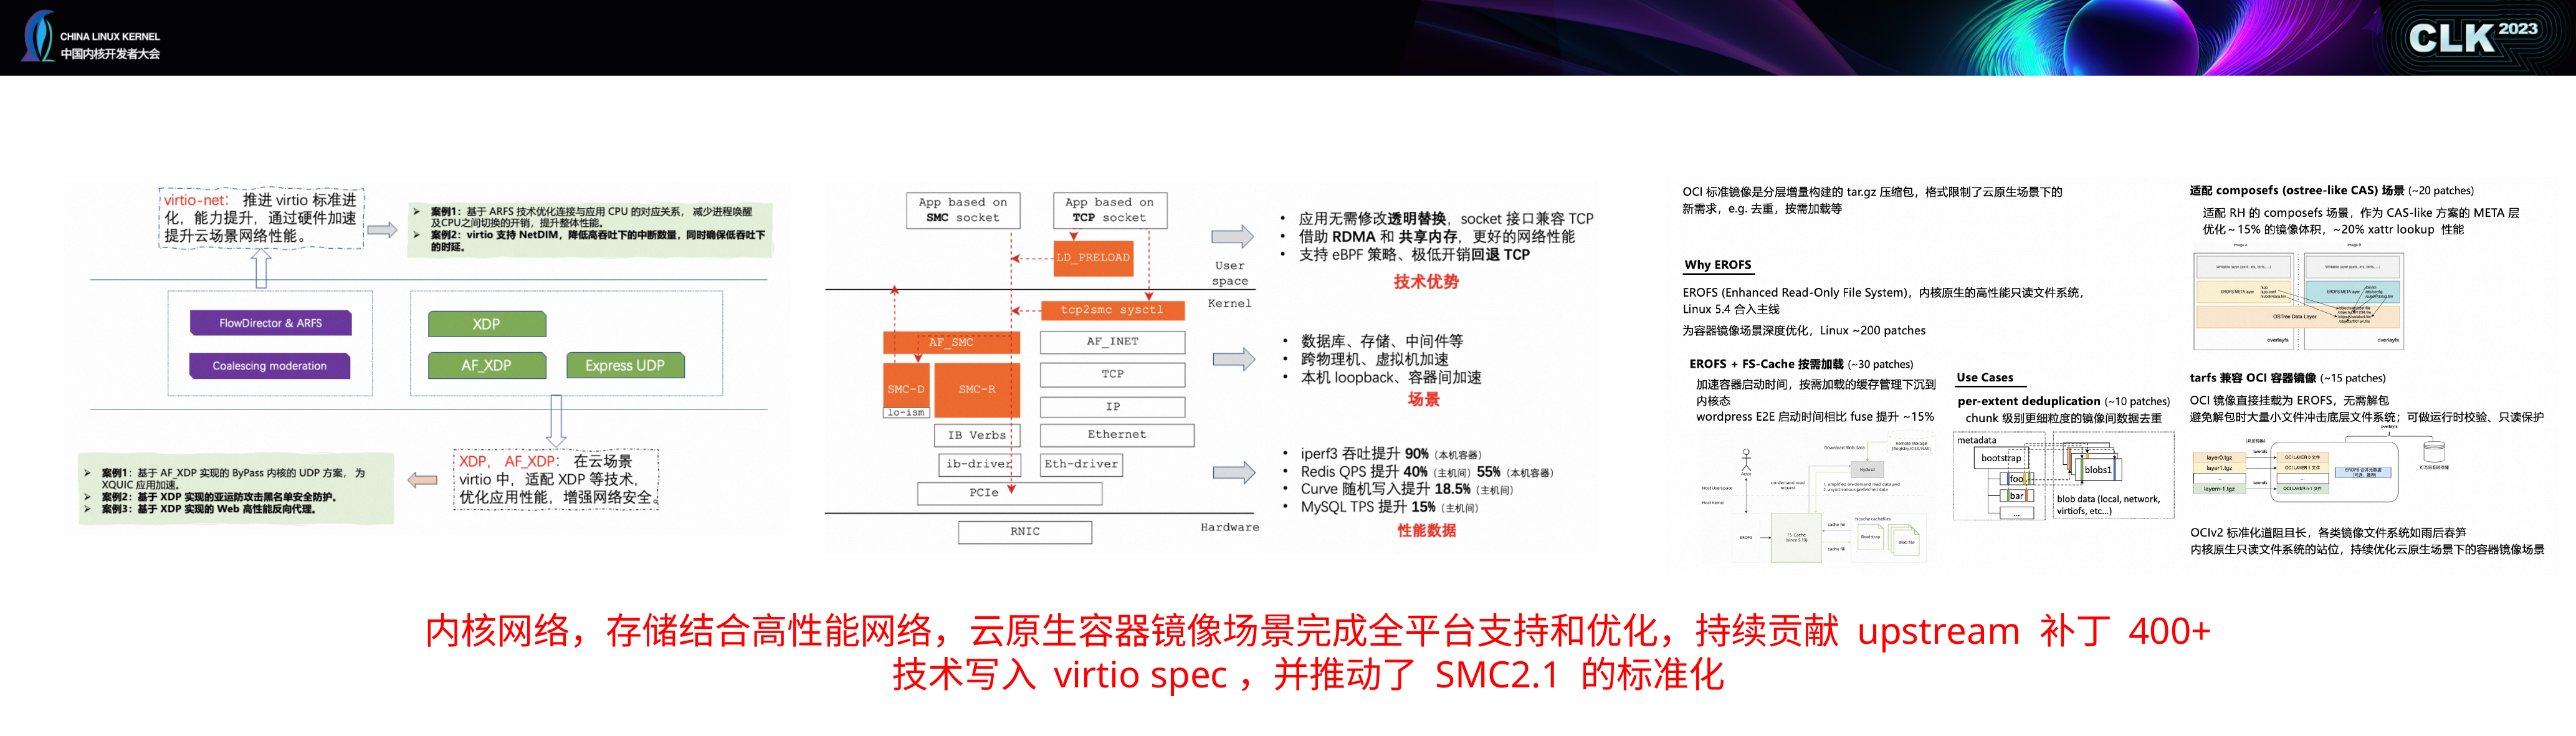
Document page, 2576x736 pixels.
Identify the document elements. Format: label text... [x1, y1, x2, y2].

picture [0, 0, 2576, 736]
text_box 内核网络，存储结合高性能网络，云原生容器镜像场景完成全平台支持和优化，持续贡献 upstream 补丁 400+ 技术写入 virtio spec，并推动了 SMC2.1 的标准化 [228, 603, 2576, 736]
